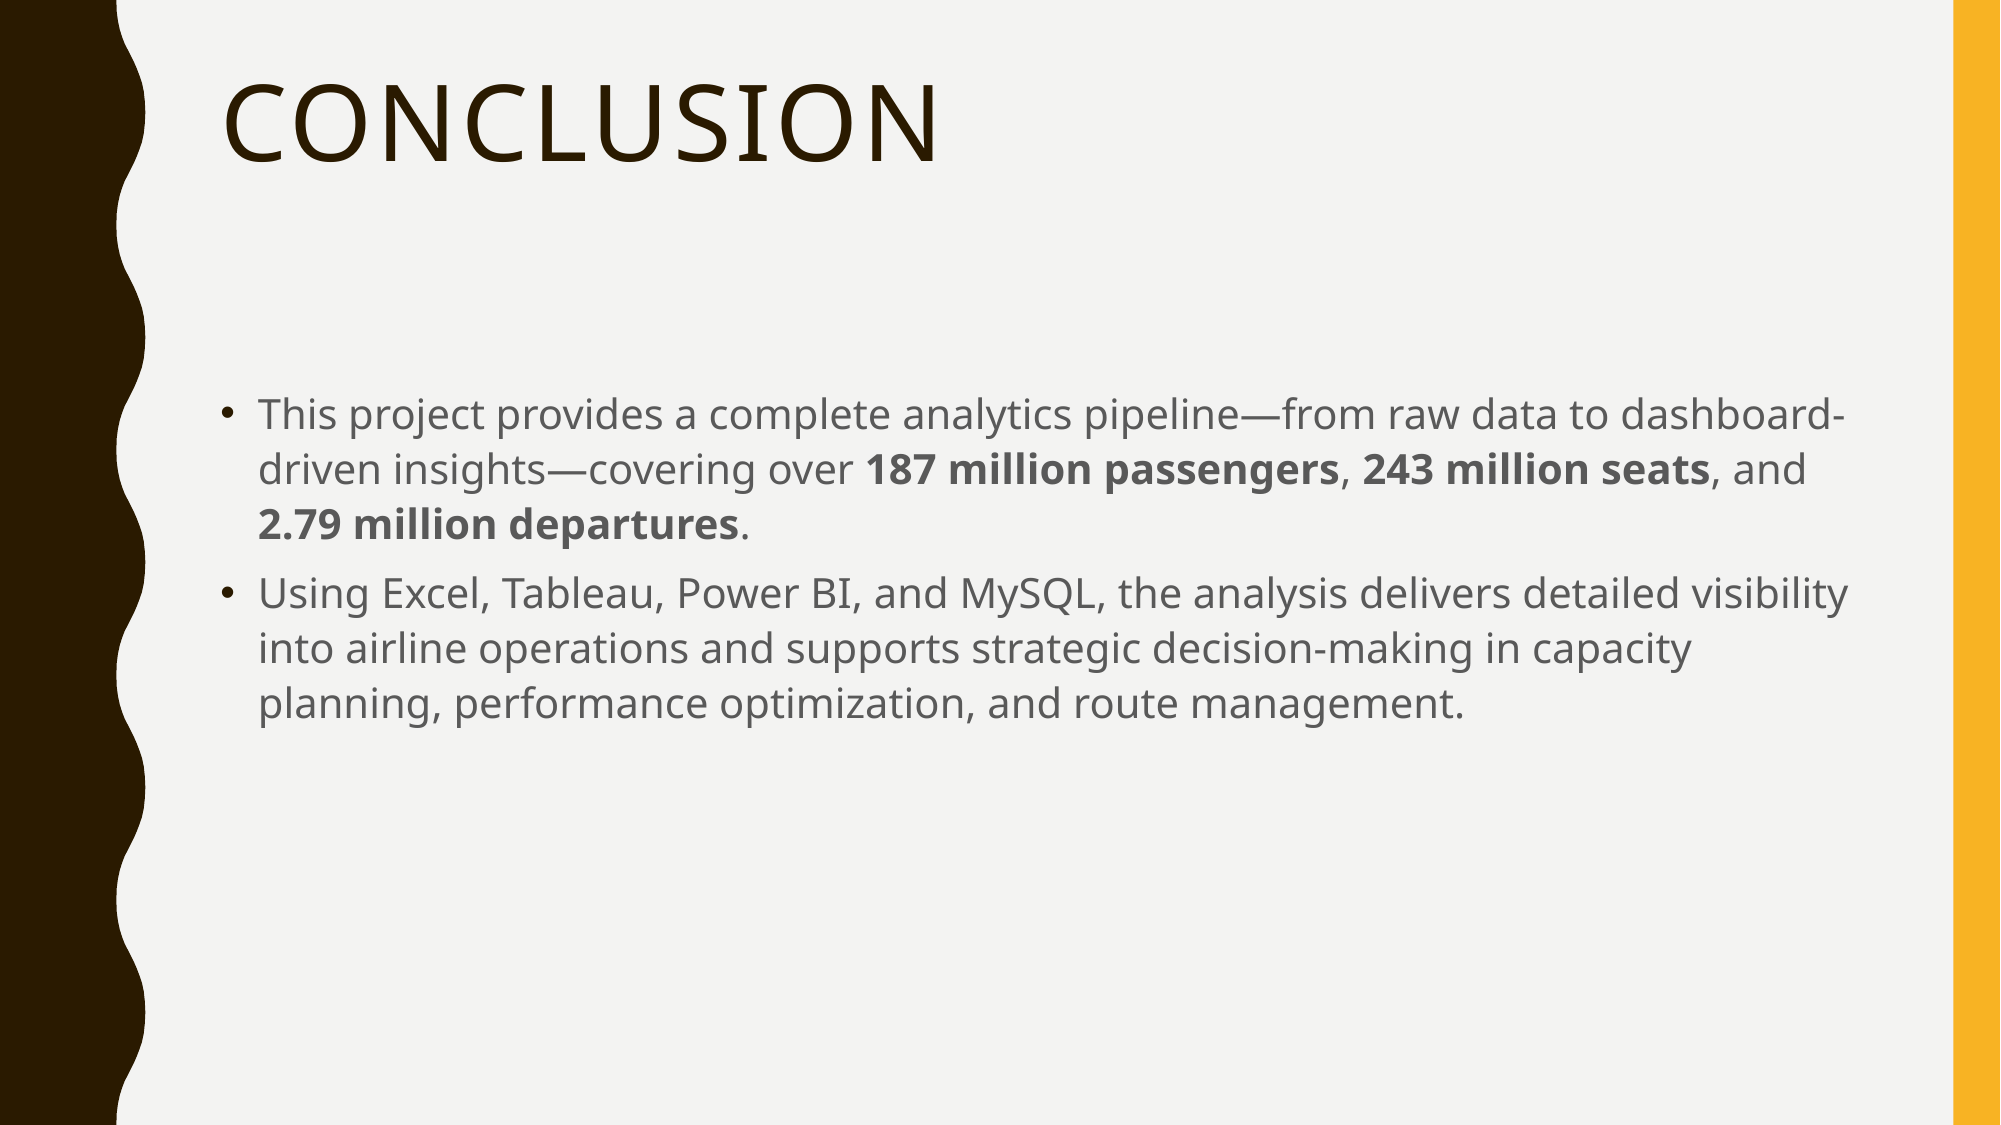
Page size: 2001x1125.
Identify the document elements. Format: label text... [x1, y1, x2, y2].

title Conclusion [205, 62, 1875, 308]
list This project provides a complete analytics pipeline—from raw data to dashboard-driven insights—covering over 187 million passengers, 243 million seats, and 2.79 million departures. Using Excel, Tableau, Power BI, and MySQL, the analysis delivers detailed visibility into airline operations and supports strategic decision-making in capacity planning, performance optimization, and route management. [205, 375, 1875, 965]
